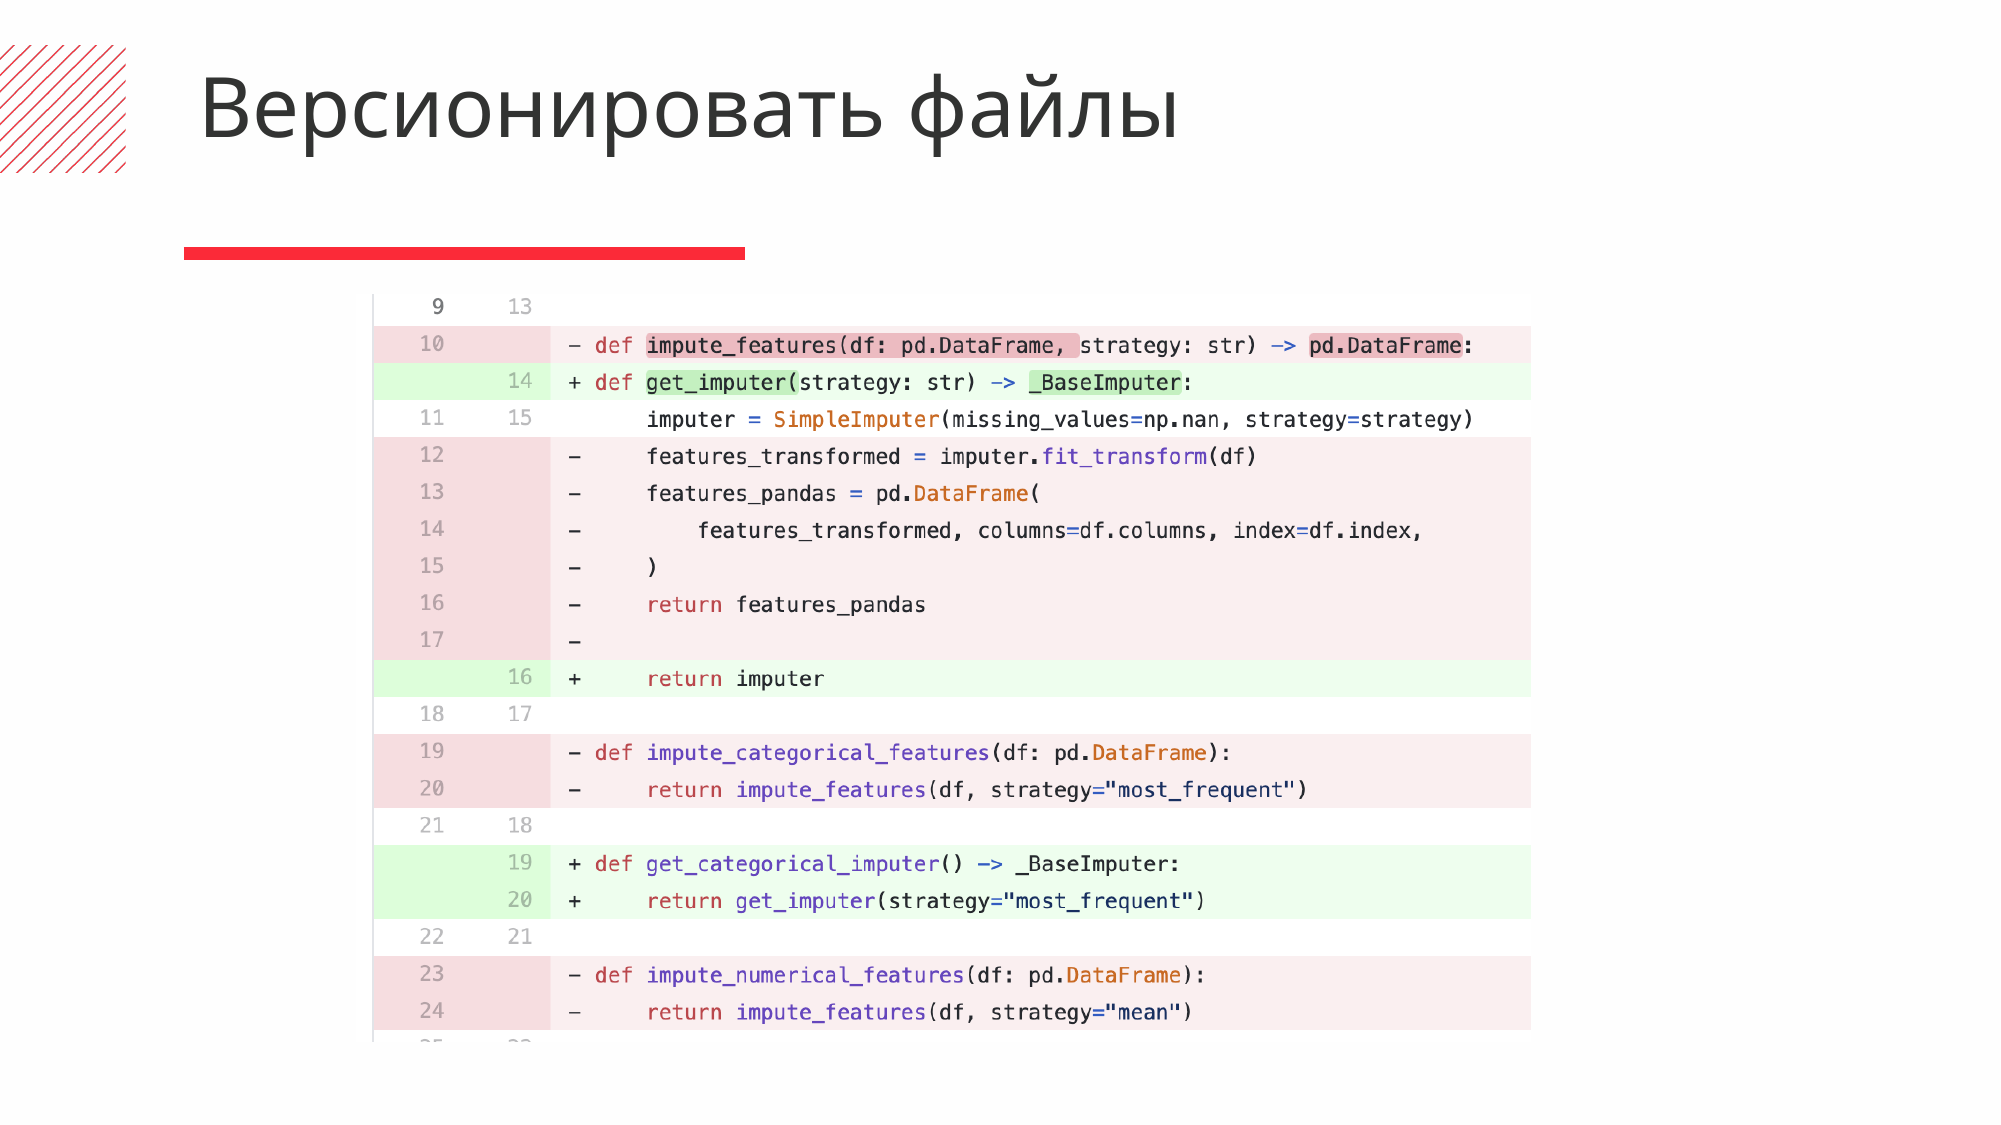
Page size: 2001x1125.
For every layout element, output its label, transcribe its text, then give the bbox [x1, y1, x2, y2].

list Версионировать файлы [183, 58, 1780, 194]
picture [356, 294, 1532, 1043]
picture [0, 45, 126, 173]
